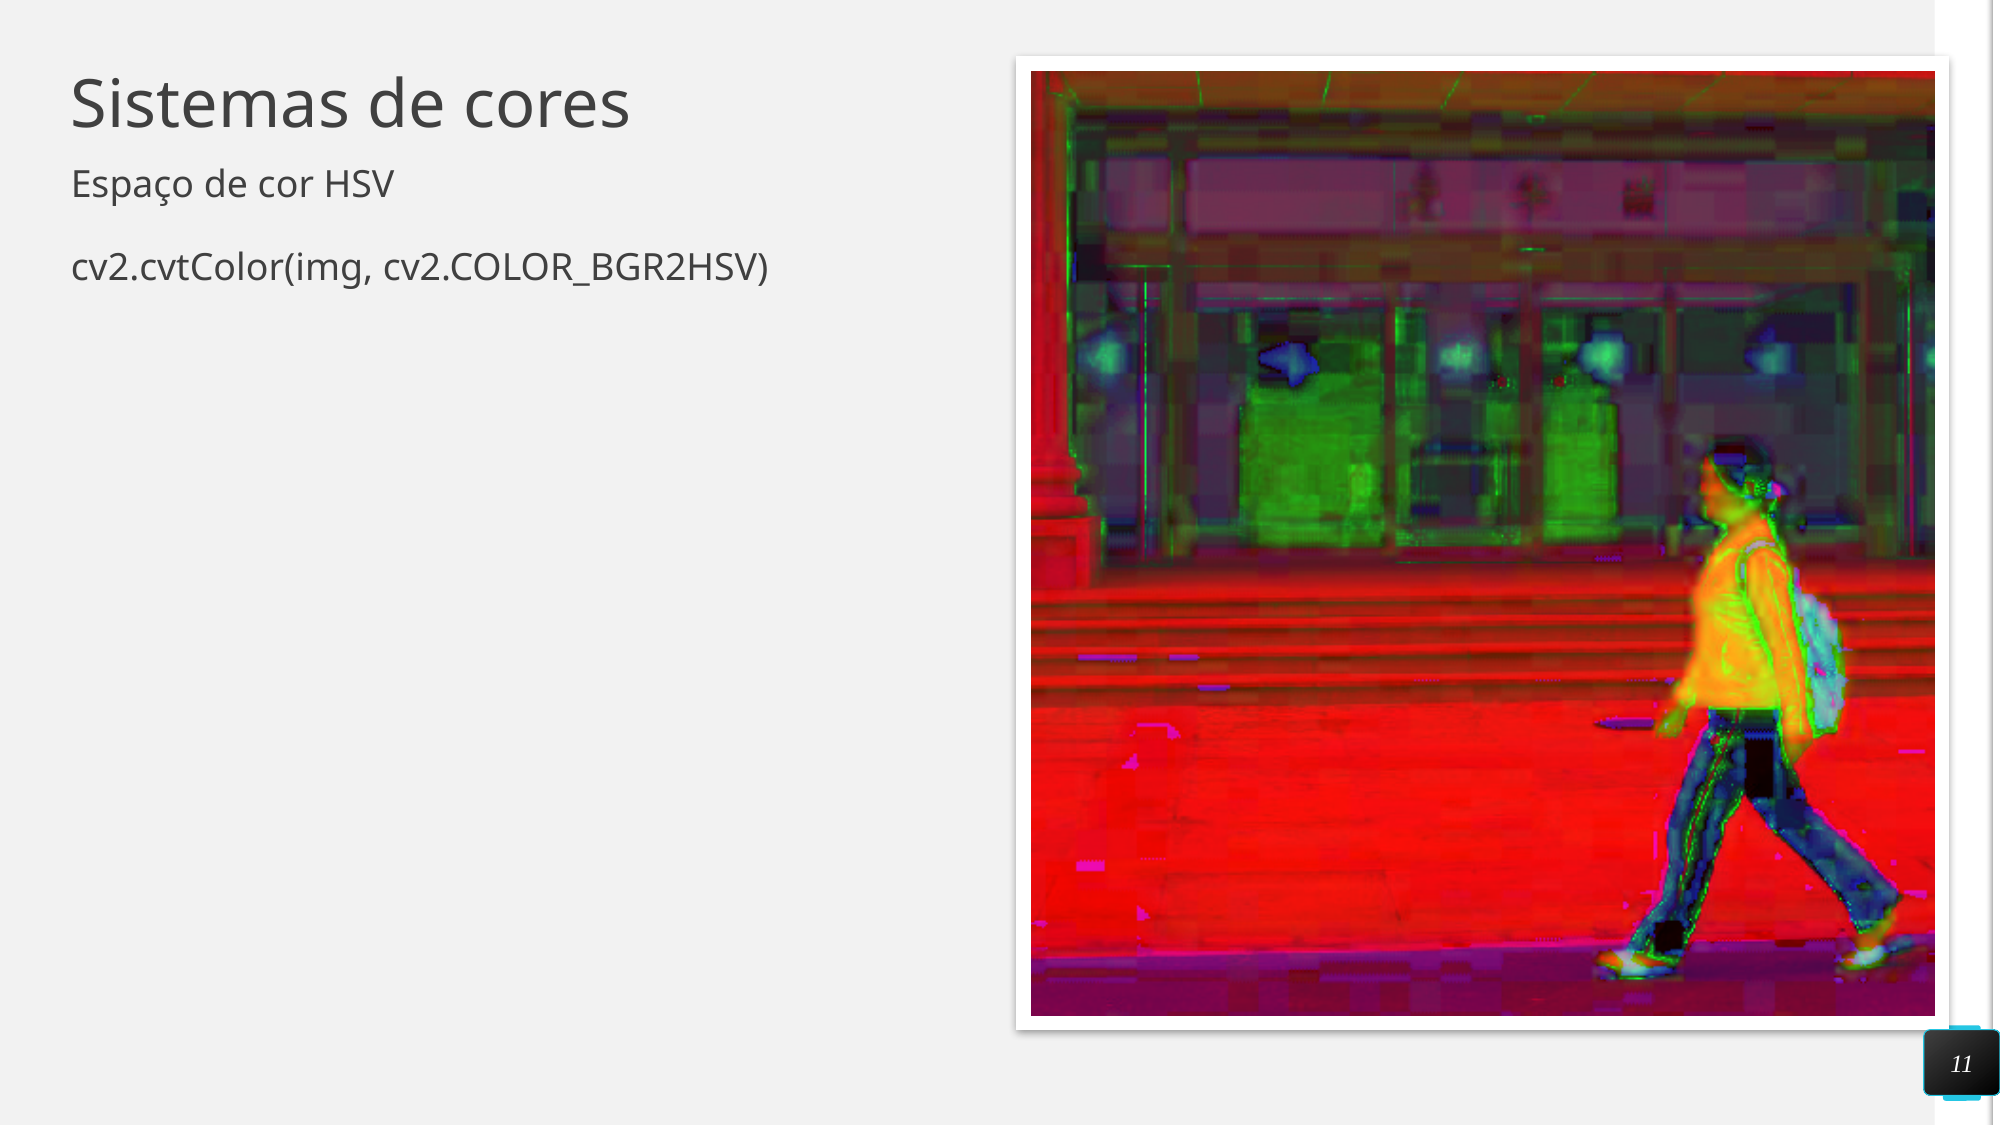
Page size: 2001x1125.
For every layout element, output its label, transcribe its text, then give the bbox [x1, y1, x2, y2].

list cv2.cvtColor(img, cv2.COLOR_BGR2HSV) [70, 247, 969, 1016]
picture [1030, 70, 1935, 1016]
list Espaço de cor HSV [70, 165, 969, 225]
title Sistemas de cores [70, 70, 969, 142]
slide_number 11 [1923, 1029, 2000, 1096]
